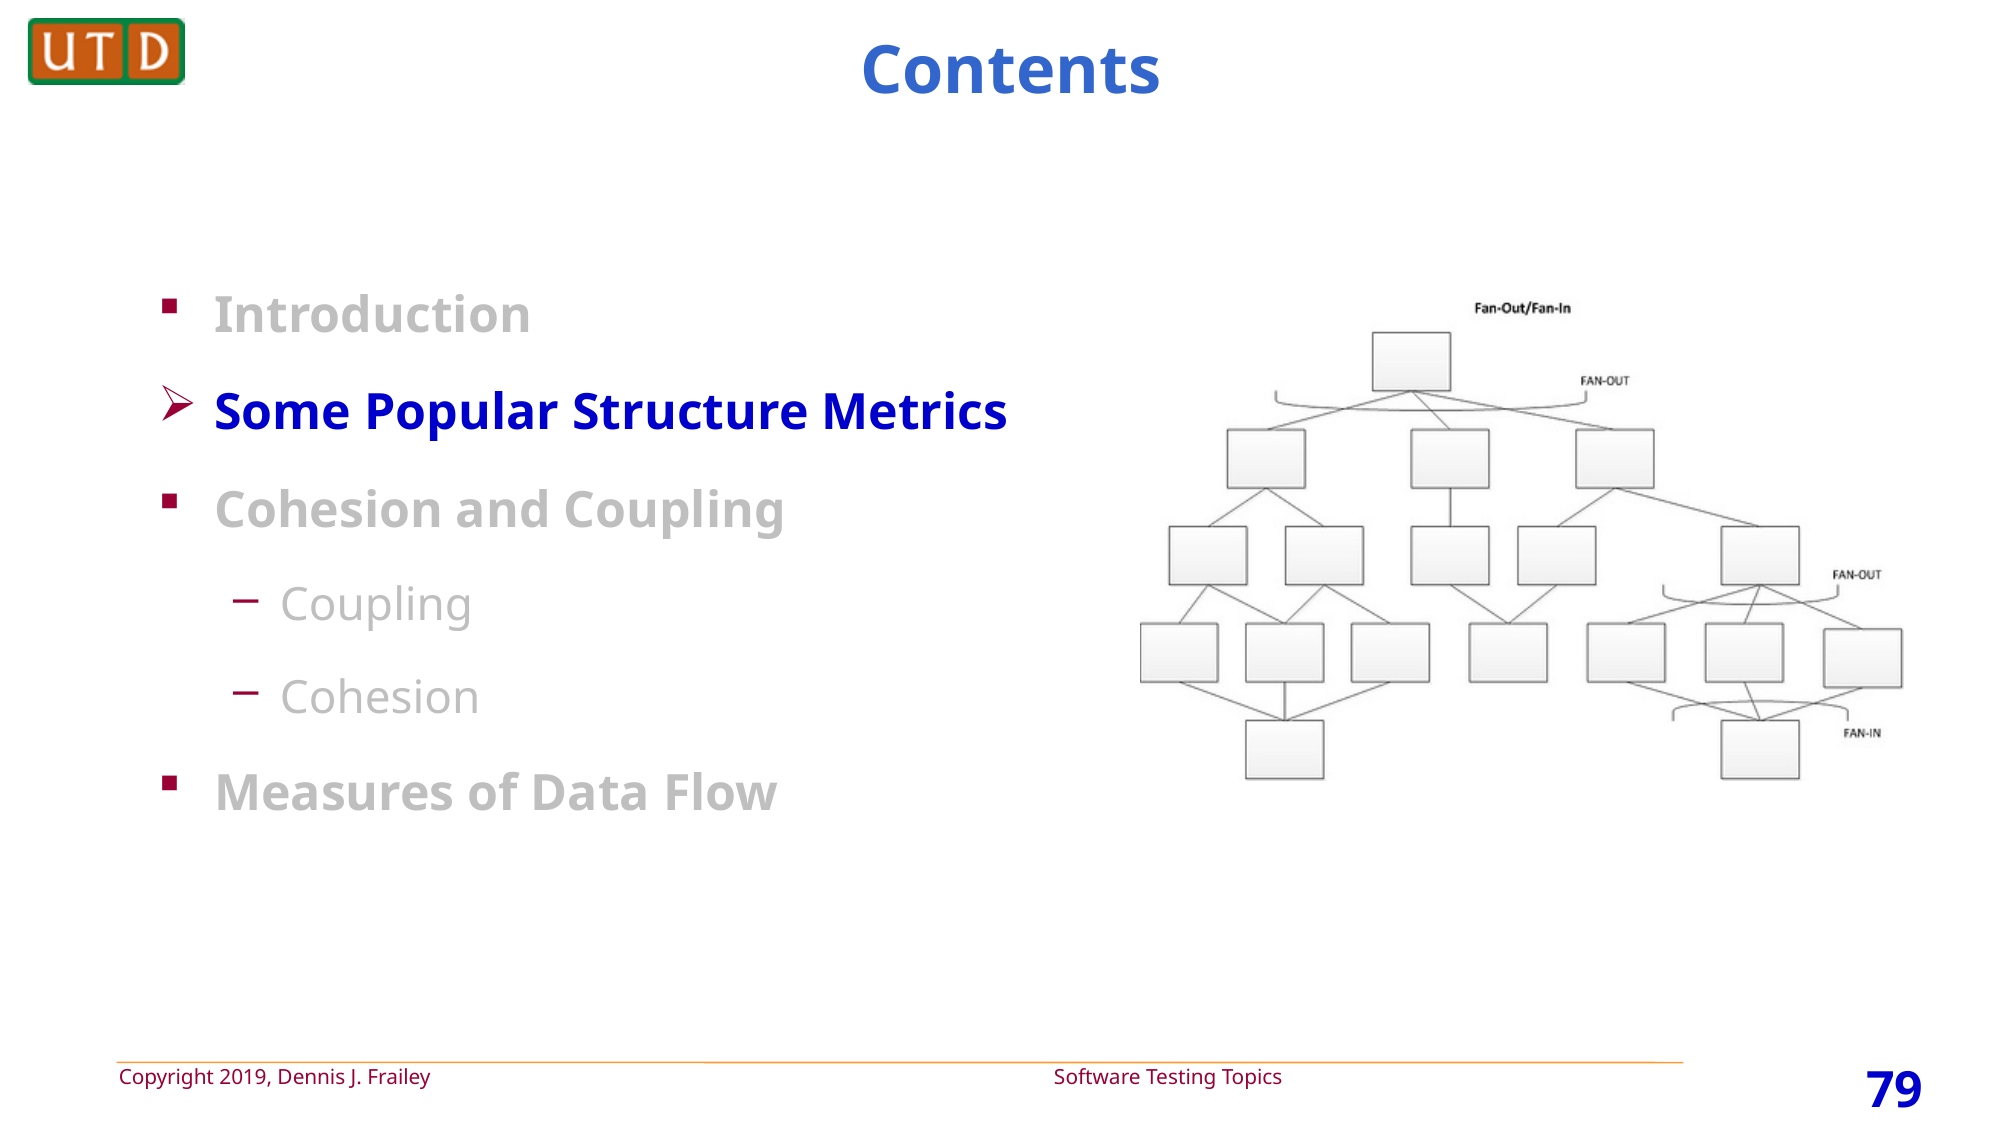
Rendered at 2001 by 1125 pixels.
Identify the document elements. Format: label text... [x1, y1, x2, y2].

picture [1140, 297, 1904, 782]
picture [27, 18, 185, 85]
list Introduction Some Popular Structure Metrics Cohesion and Coupling Coupling Cohesion Measures of Data Flow [143, 275, 1934, 1000]
title Contents [500, 24, 1523, 109]
